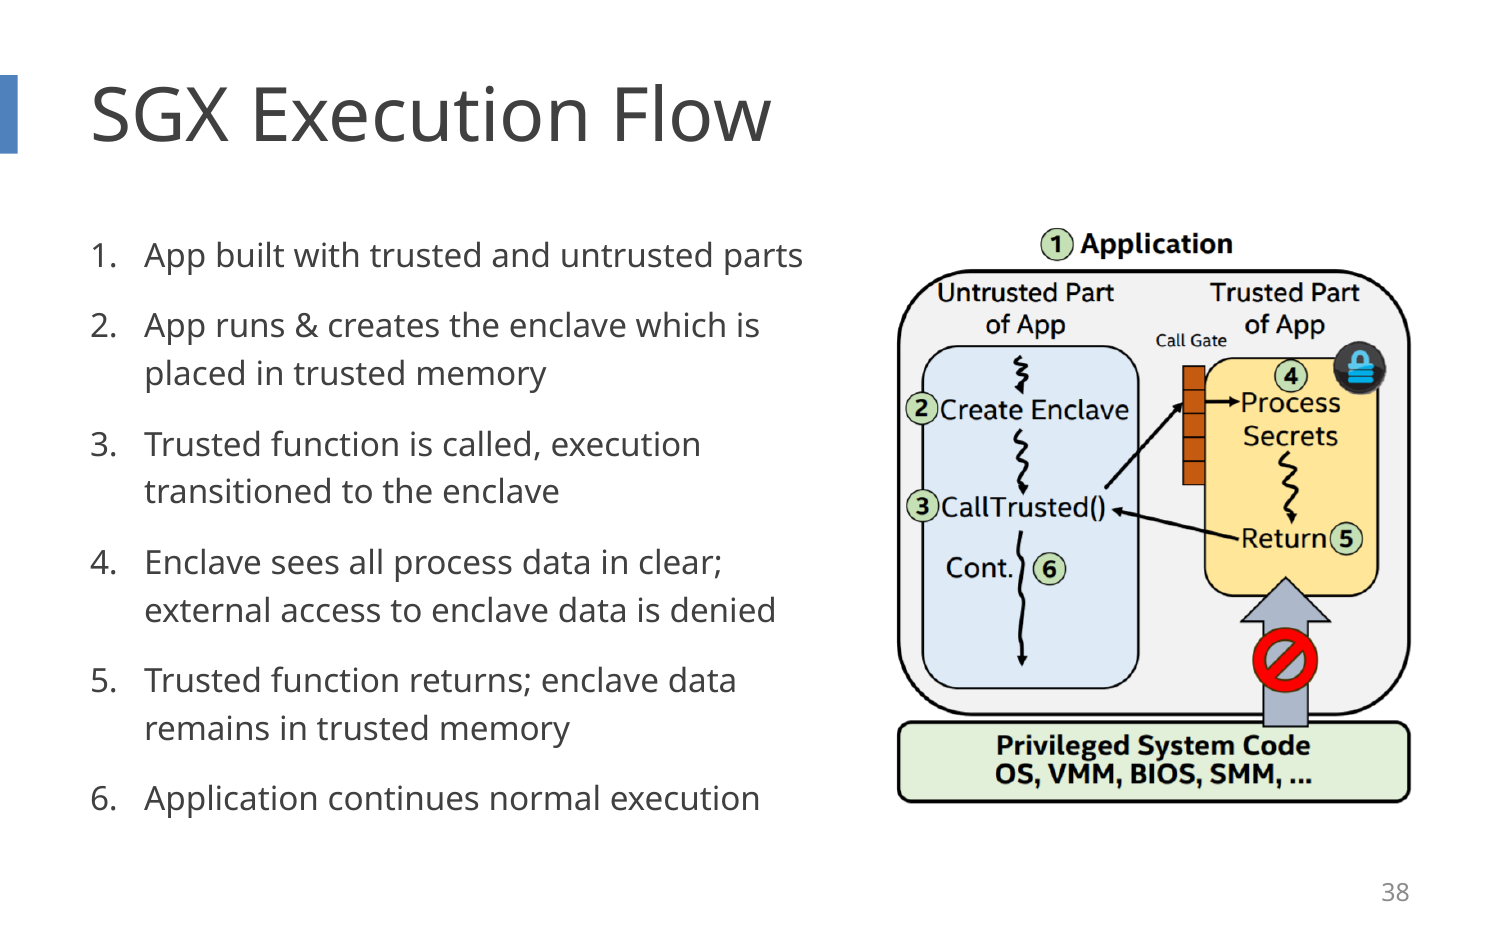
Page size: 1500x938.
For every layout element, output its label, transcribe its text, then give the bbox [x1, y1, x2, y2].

slide_number 38 [1074, 868, 1425, 919]
picture [888, 219, 1422, 810]
title SGX Execution Flow [75, 37, 1425, 186]
list App built with trusted and untrusted parts App runs & creates the enclave which is placed in trusted memory Trusted function is called, execution transitioned to the enclave Enclave sees all process data in clear; external access to enclave data is denied Trusted function returns; enclave data remains in trusted memory Application continues normal execution [75, 218, 857, 838]
